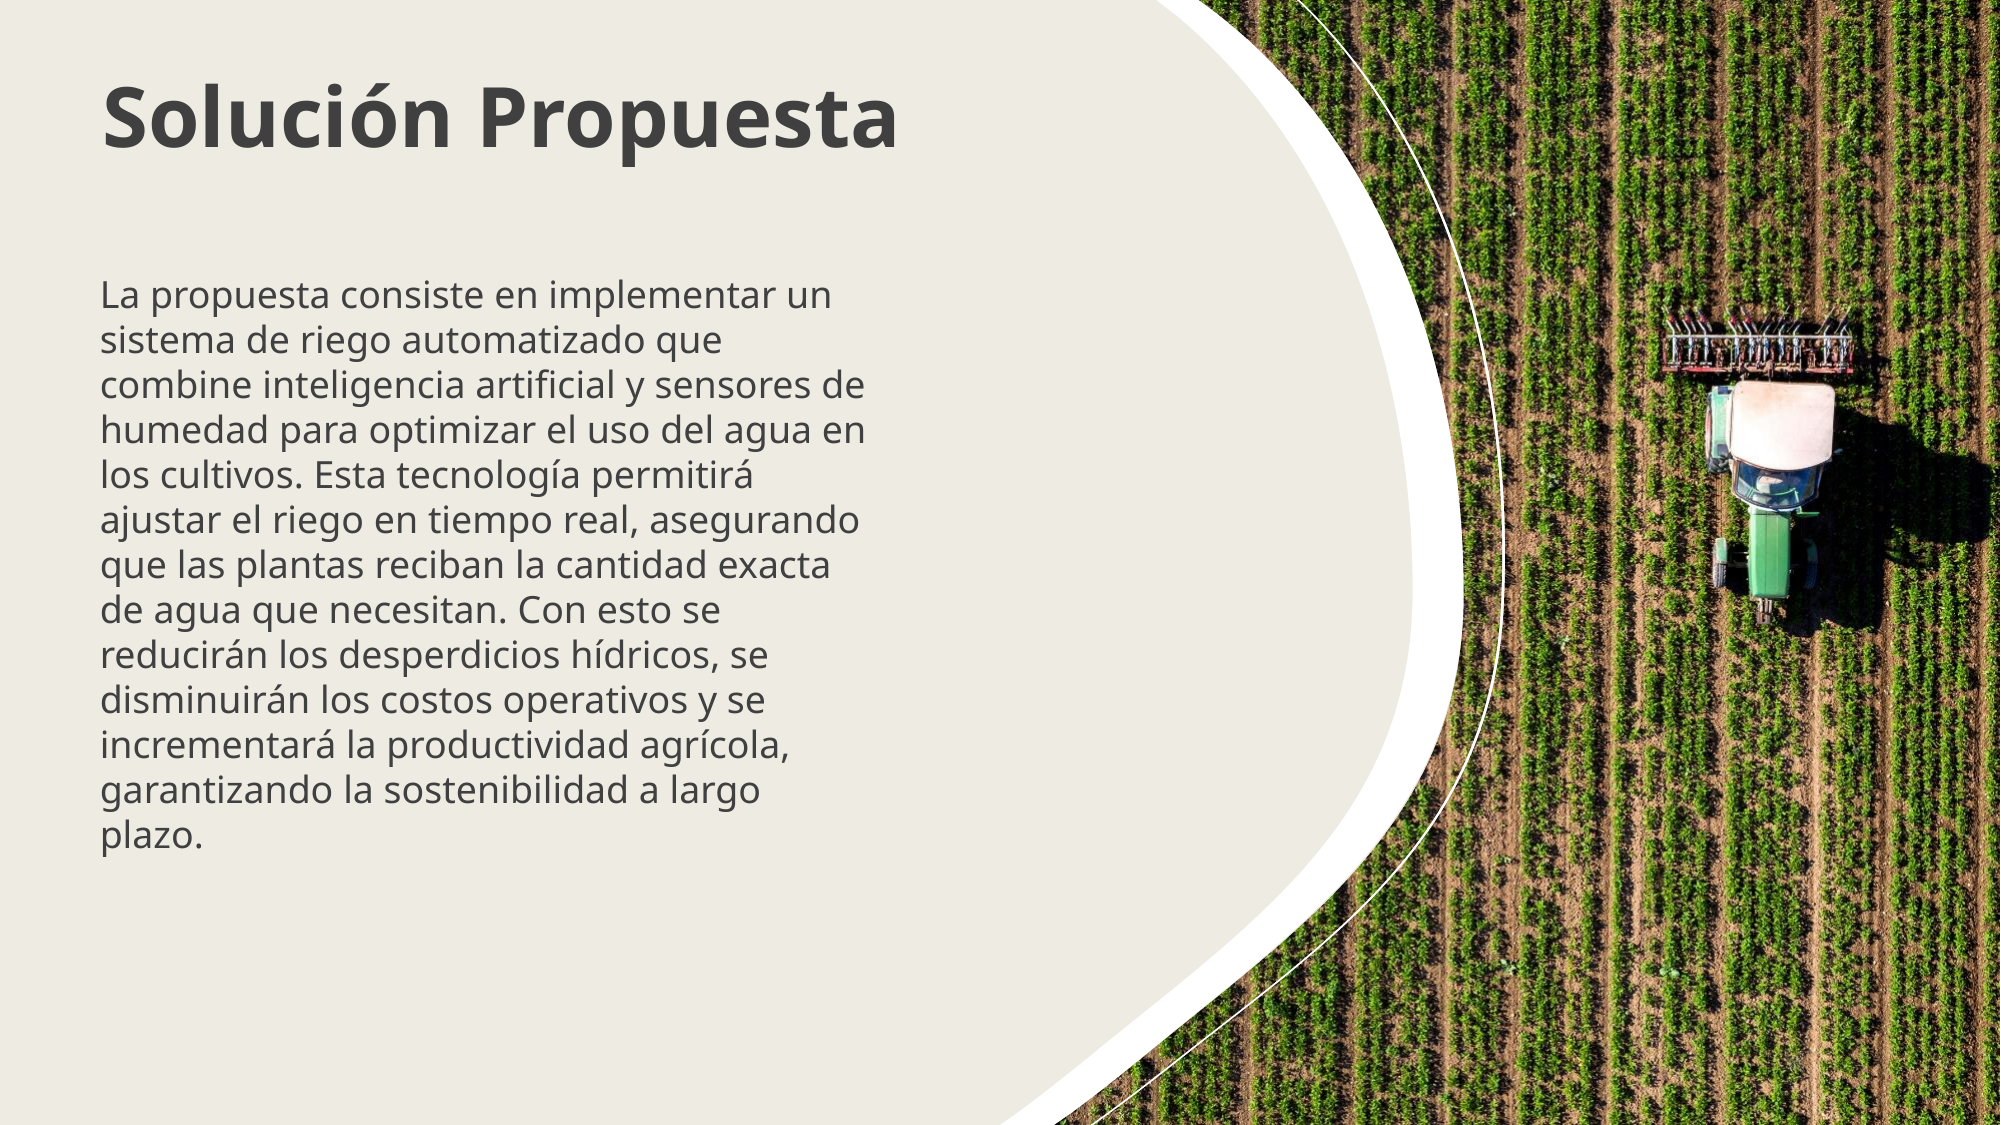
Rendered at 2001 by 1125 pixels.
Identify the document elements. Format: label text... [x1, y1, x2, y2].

text_box La propuesta consiste en implementar un sistema de riego automatizado que combine inteligencia artificial y sensores de humedad para optimizar el uso del agua en los cultivos. Esta tecnología permitirá ajustar el riego en tiempo real, asegurando que las plantas reciban la cantidad exacta de agua que necesitan. Con esto se reducirán los desperdicios hídricos, se disminuirán los costos operativos y se incrementará la productividad agrícola, garantizando la sostenibilidad a largo plazo. [84, 263, 883, 909]
title Solución Propuesta [84, 34, 1054, 191]
picture [1054, 0, 2000, 1125]
